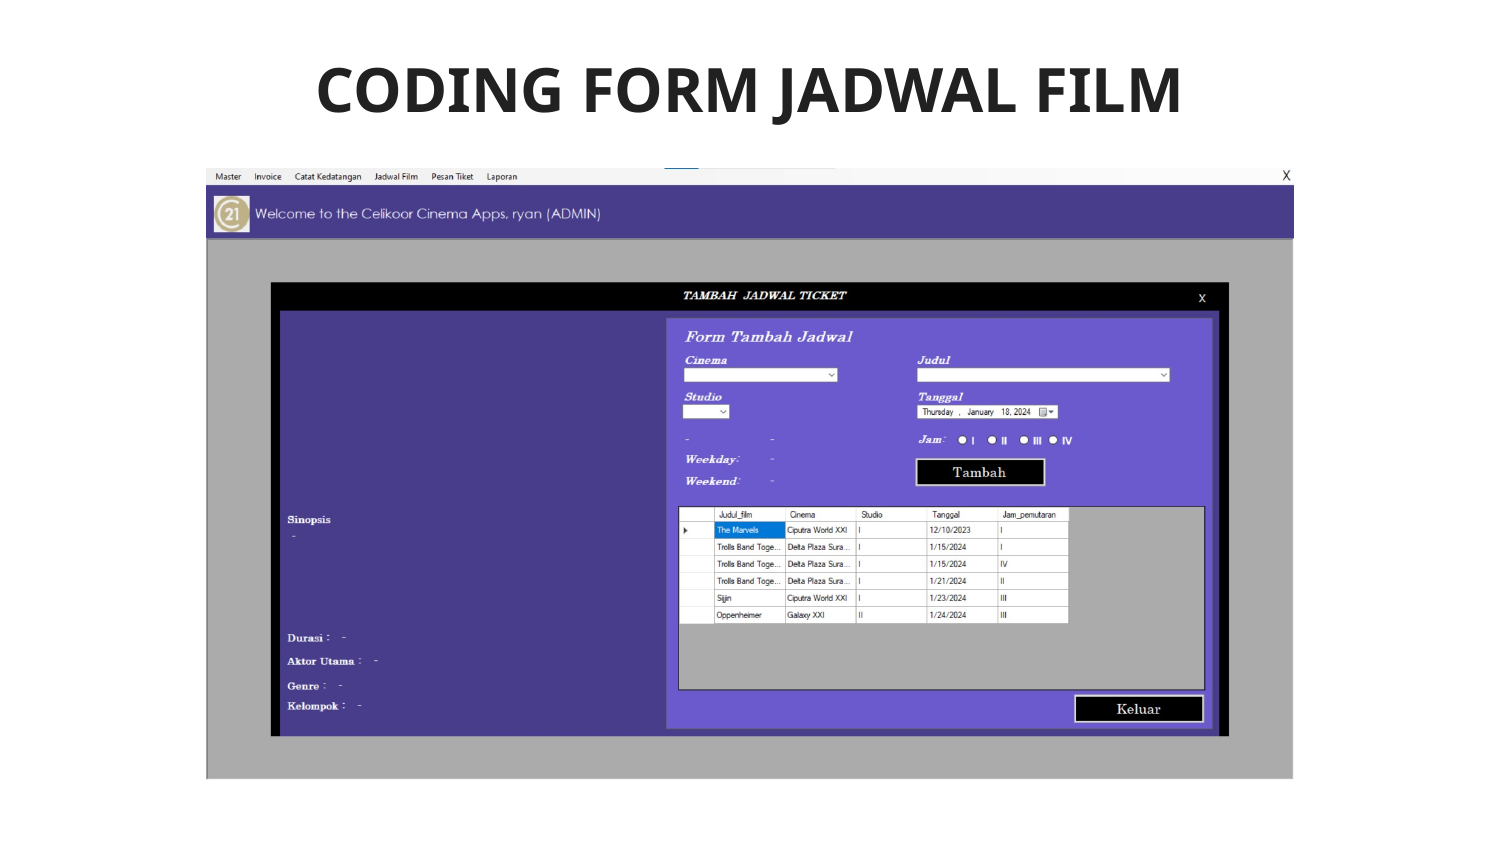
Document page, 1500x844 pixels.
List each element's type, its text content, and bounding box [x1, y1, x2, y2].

picture [206, 168, 1294, 780]
title CODING FORM JADWAL FILM [267, 32, 1233, 166]
